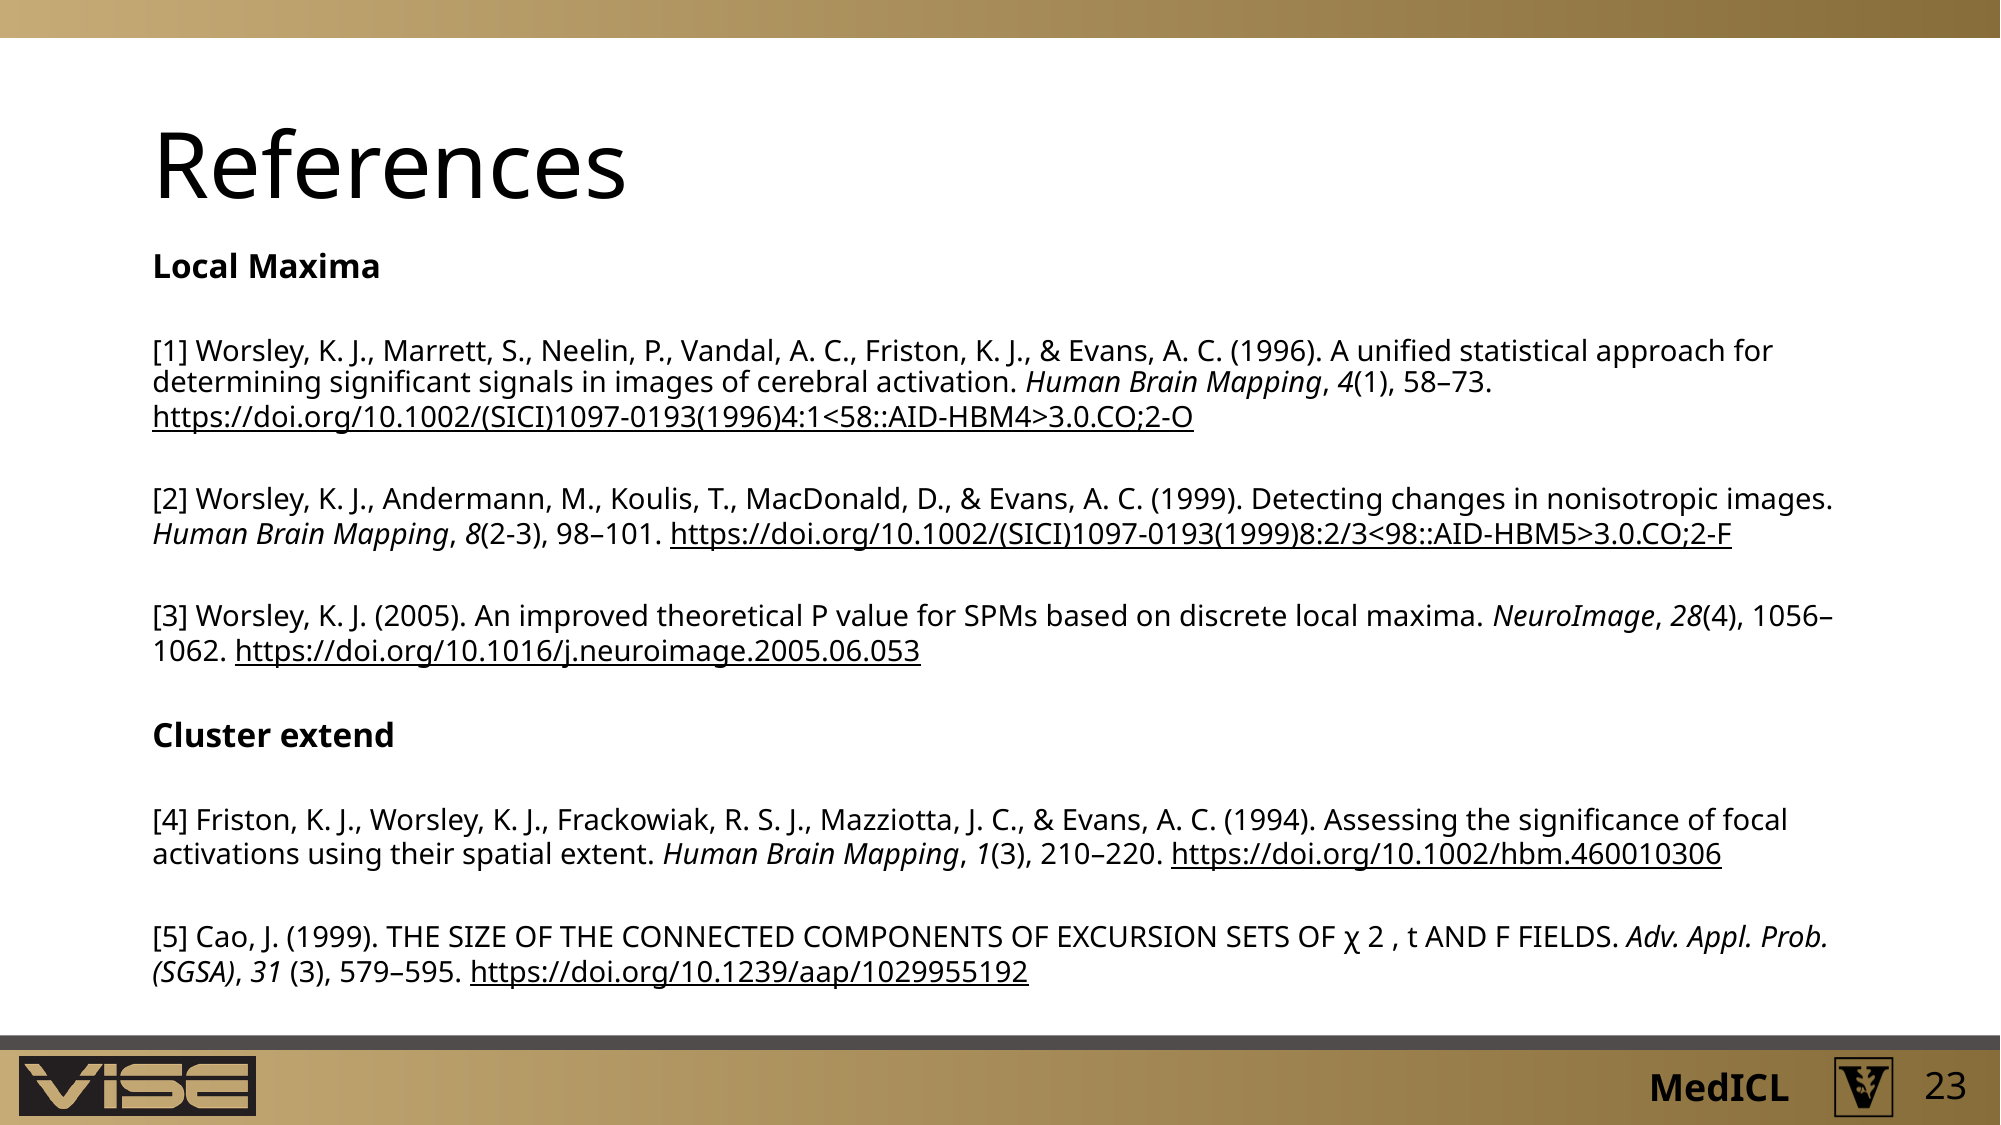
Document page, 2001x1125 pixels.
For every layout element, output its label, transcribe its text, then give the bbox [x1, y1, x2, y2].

title References [137, 59, 1863, 242]
picture [19, 1056, 256, 1116]
picture [1833, 1057, 1893, 1118]
list Local Maxima [1] Worsley, K. J., Marrett, S., Neelin, P., Vandal, A. C., Friston, K. J., & Evans, A. C. (1996). A unified statistical approach for determining significant signals in images of cerebral activation. Human Brain Mapping, 4(1), 58–73. https://doi.org/10.1002/(SICI)1097-0193(1996)4:1<58::AID-HBM4>3.0.CO;2-O [2] Worsley, K. J., Andermann, M., Koulis, T., MacDonald, D., & Evans, A. C. (1999). Detecting changes in nonisotropic images. Human Brain Mapping, 8(2‐3), 98–101. https://doi.org/10.1002/(SICI)1097-0193(1999)8:2/3<98::AID-HBM5>3.0.CO;2-F [3] Worsley, K. J. (2005). An improved theoretical P value for SPMs based on discrete local maxima. NeuroImage, 28(4), 1056–1062. https://doi.org/10.1016/j.neuroimage.2005.06.053 Cluster extend [4] Friston, K. J., Worsley, K. J., Frackowiak, R. S. J., Mazziotta, J. C., & Evans, A. C. (1994). Assessing the significance of focal activations using their spatial extent. Human Brain Mapping, 1(3), 210–220. https://doi.org/10.1002/hbm.460010306 [5] Cao, J. (1999). THE SIZE OF THE CONNECTED COMPONENTS OF EXCURSION SETS OF χ 2 , t AND F FIELDS. Adv. Appl. Prob. (SGSA), 31 (3), 579–595. https://doi.org/10.1239/aap/1029955192 [137, 242, 1863, 1028]
slide_number 23 [1893, 1057, 1983, 1118]
